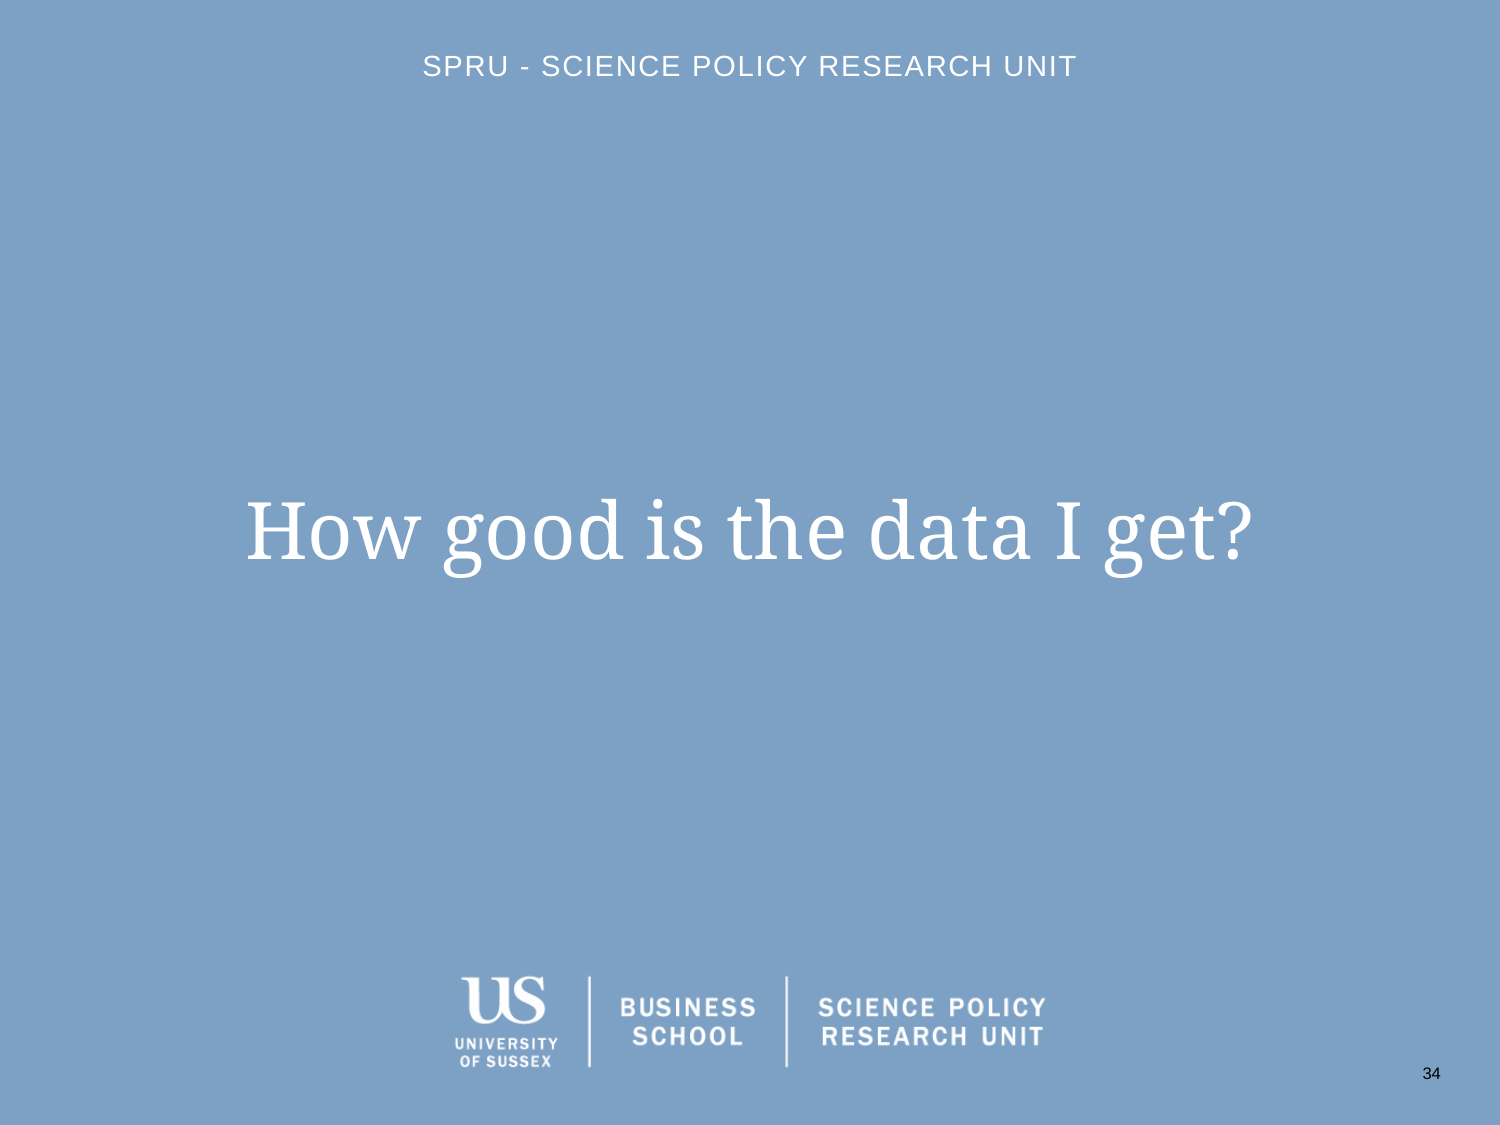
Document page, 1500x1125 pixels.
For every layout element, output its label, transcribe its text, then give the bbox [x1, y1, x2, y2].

footer SPRU - Science Policy Research Unit [187, 47, 1313, 89]
title How good is the data I get? [187, 184, 1313, 884]
picture [363, 945, 1137, 1099]
